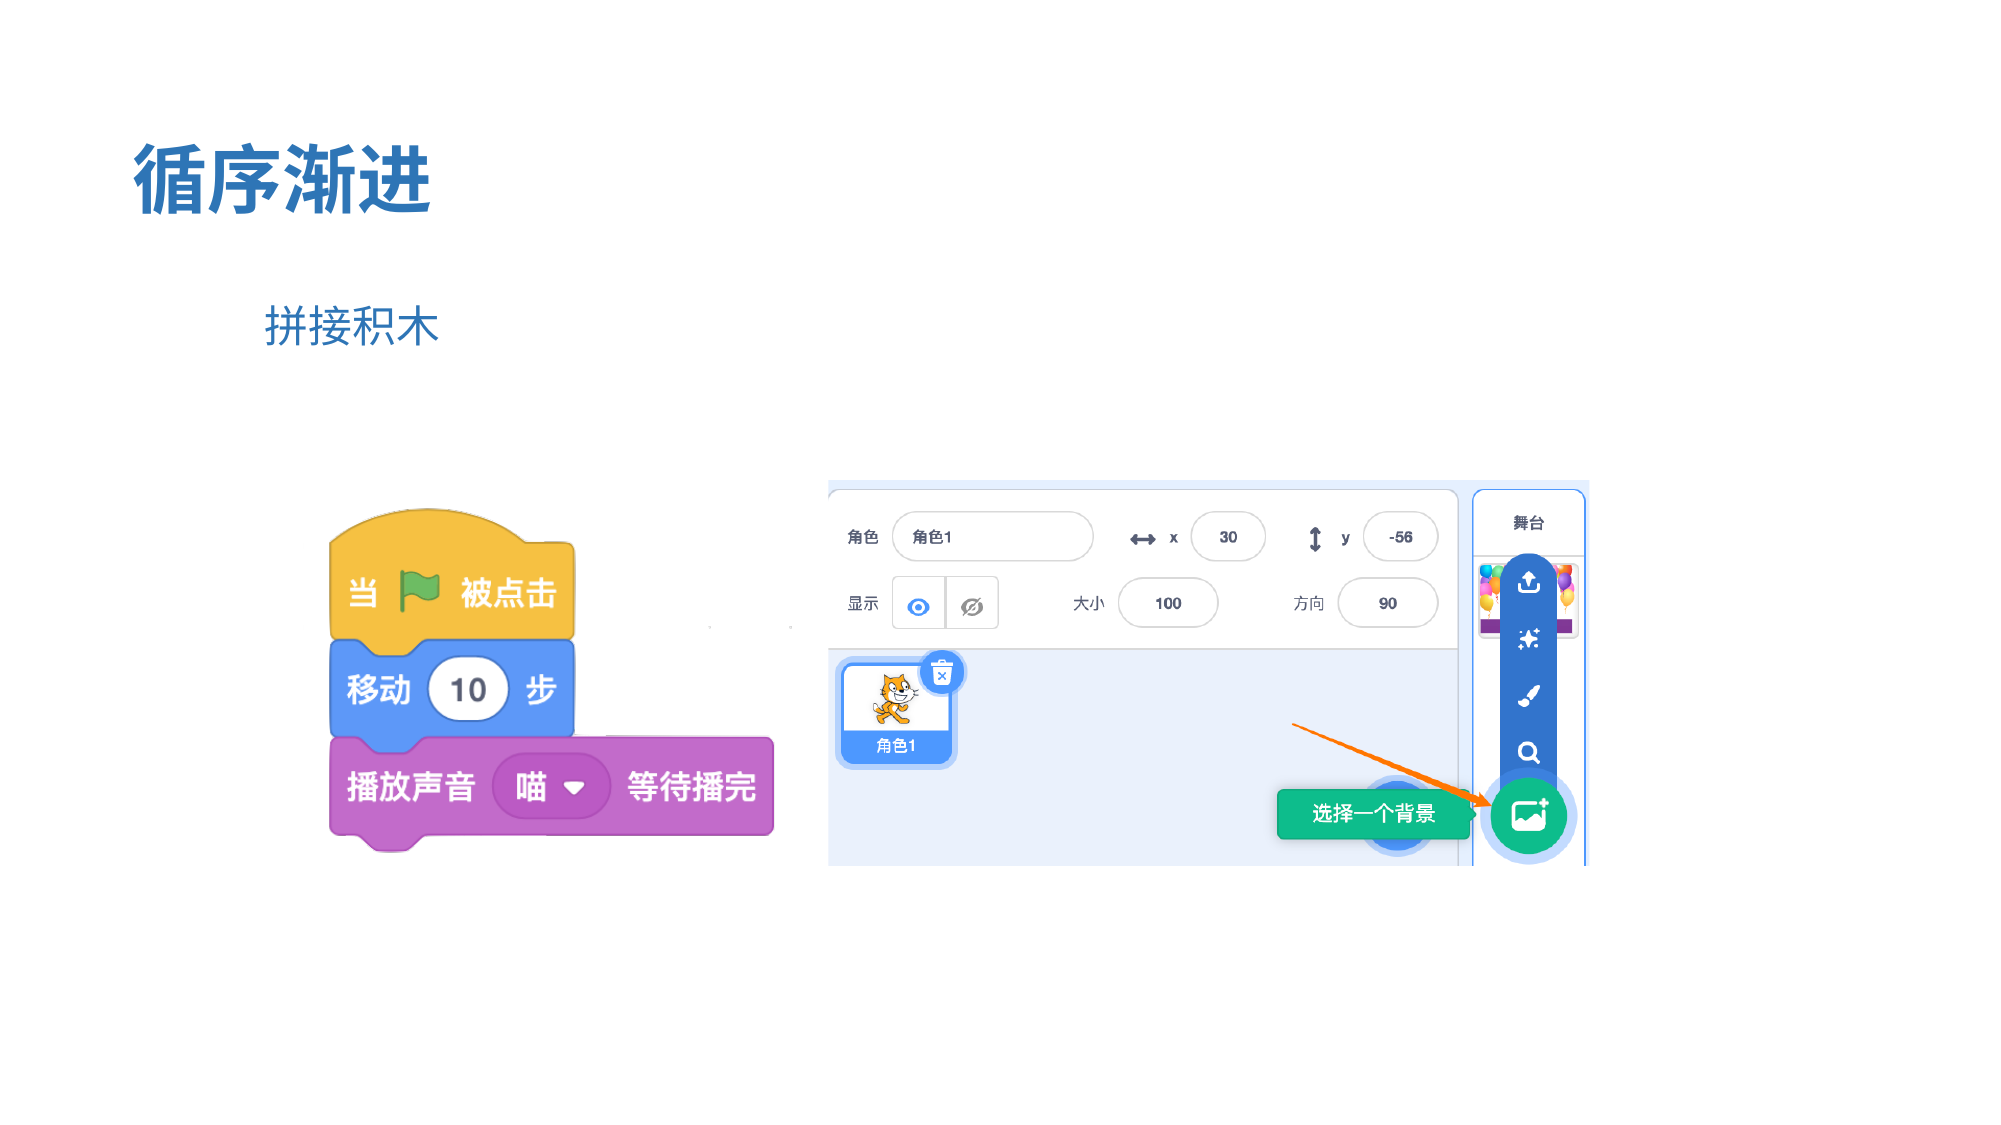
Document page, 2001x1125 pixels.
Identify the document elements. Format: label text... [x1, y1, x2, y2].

picture [303, 499, 796, 866]
text_box 循序渐进 [117, 125, 1515, 230]
subtitle 拼接积木 [249, 296, 1750, 569]
picture [828, 480, 1590, 866]
